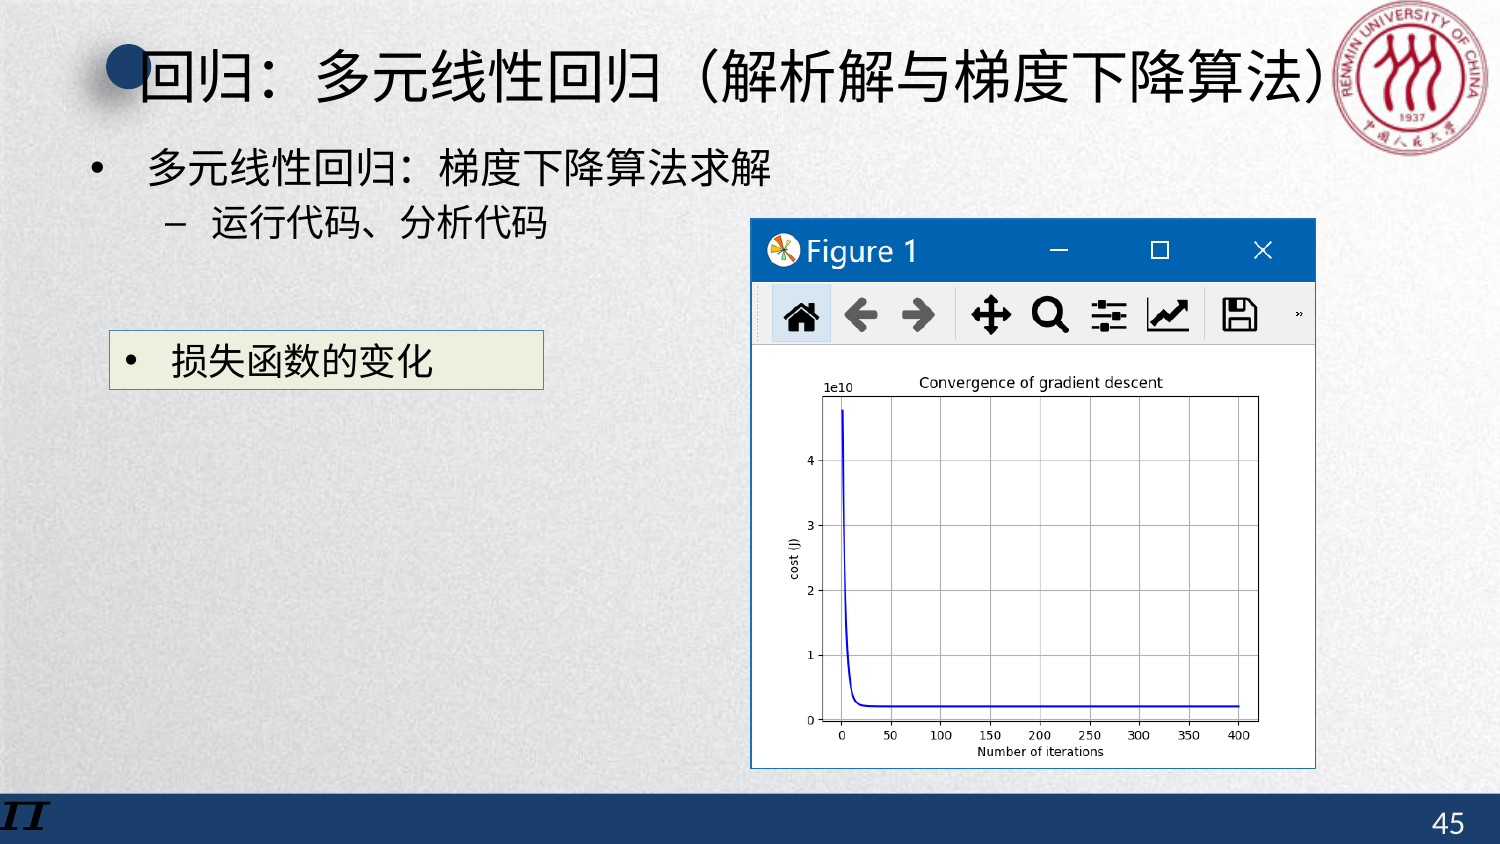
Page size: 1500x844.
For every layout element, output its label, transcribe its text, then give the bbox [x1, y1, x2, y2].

title 回归：多元线性回归（解析解与梯度下降算法） [75, 33, 1425, 116]
text_box [74, 132, 1425, 778]
picture [749, 218, 1316, 769]
picture [0, 0, 1500, 793]
text_box 损失函数的变化 [109, 330, 544, 390]
text_box [99, 157, 1450, 803]
